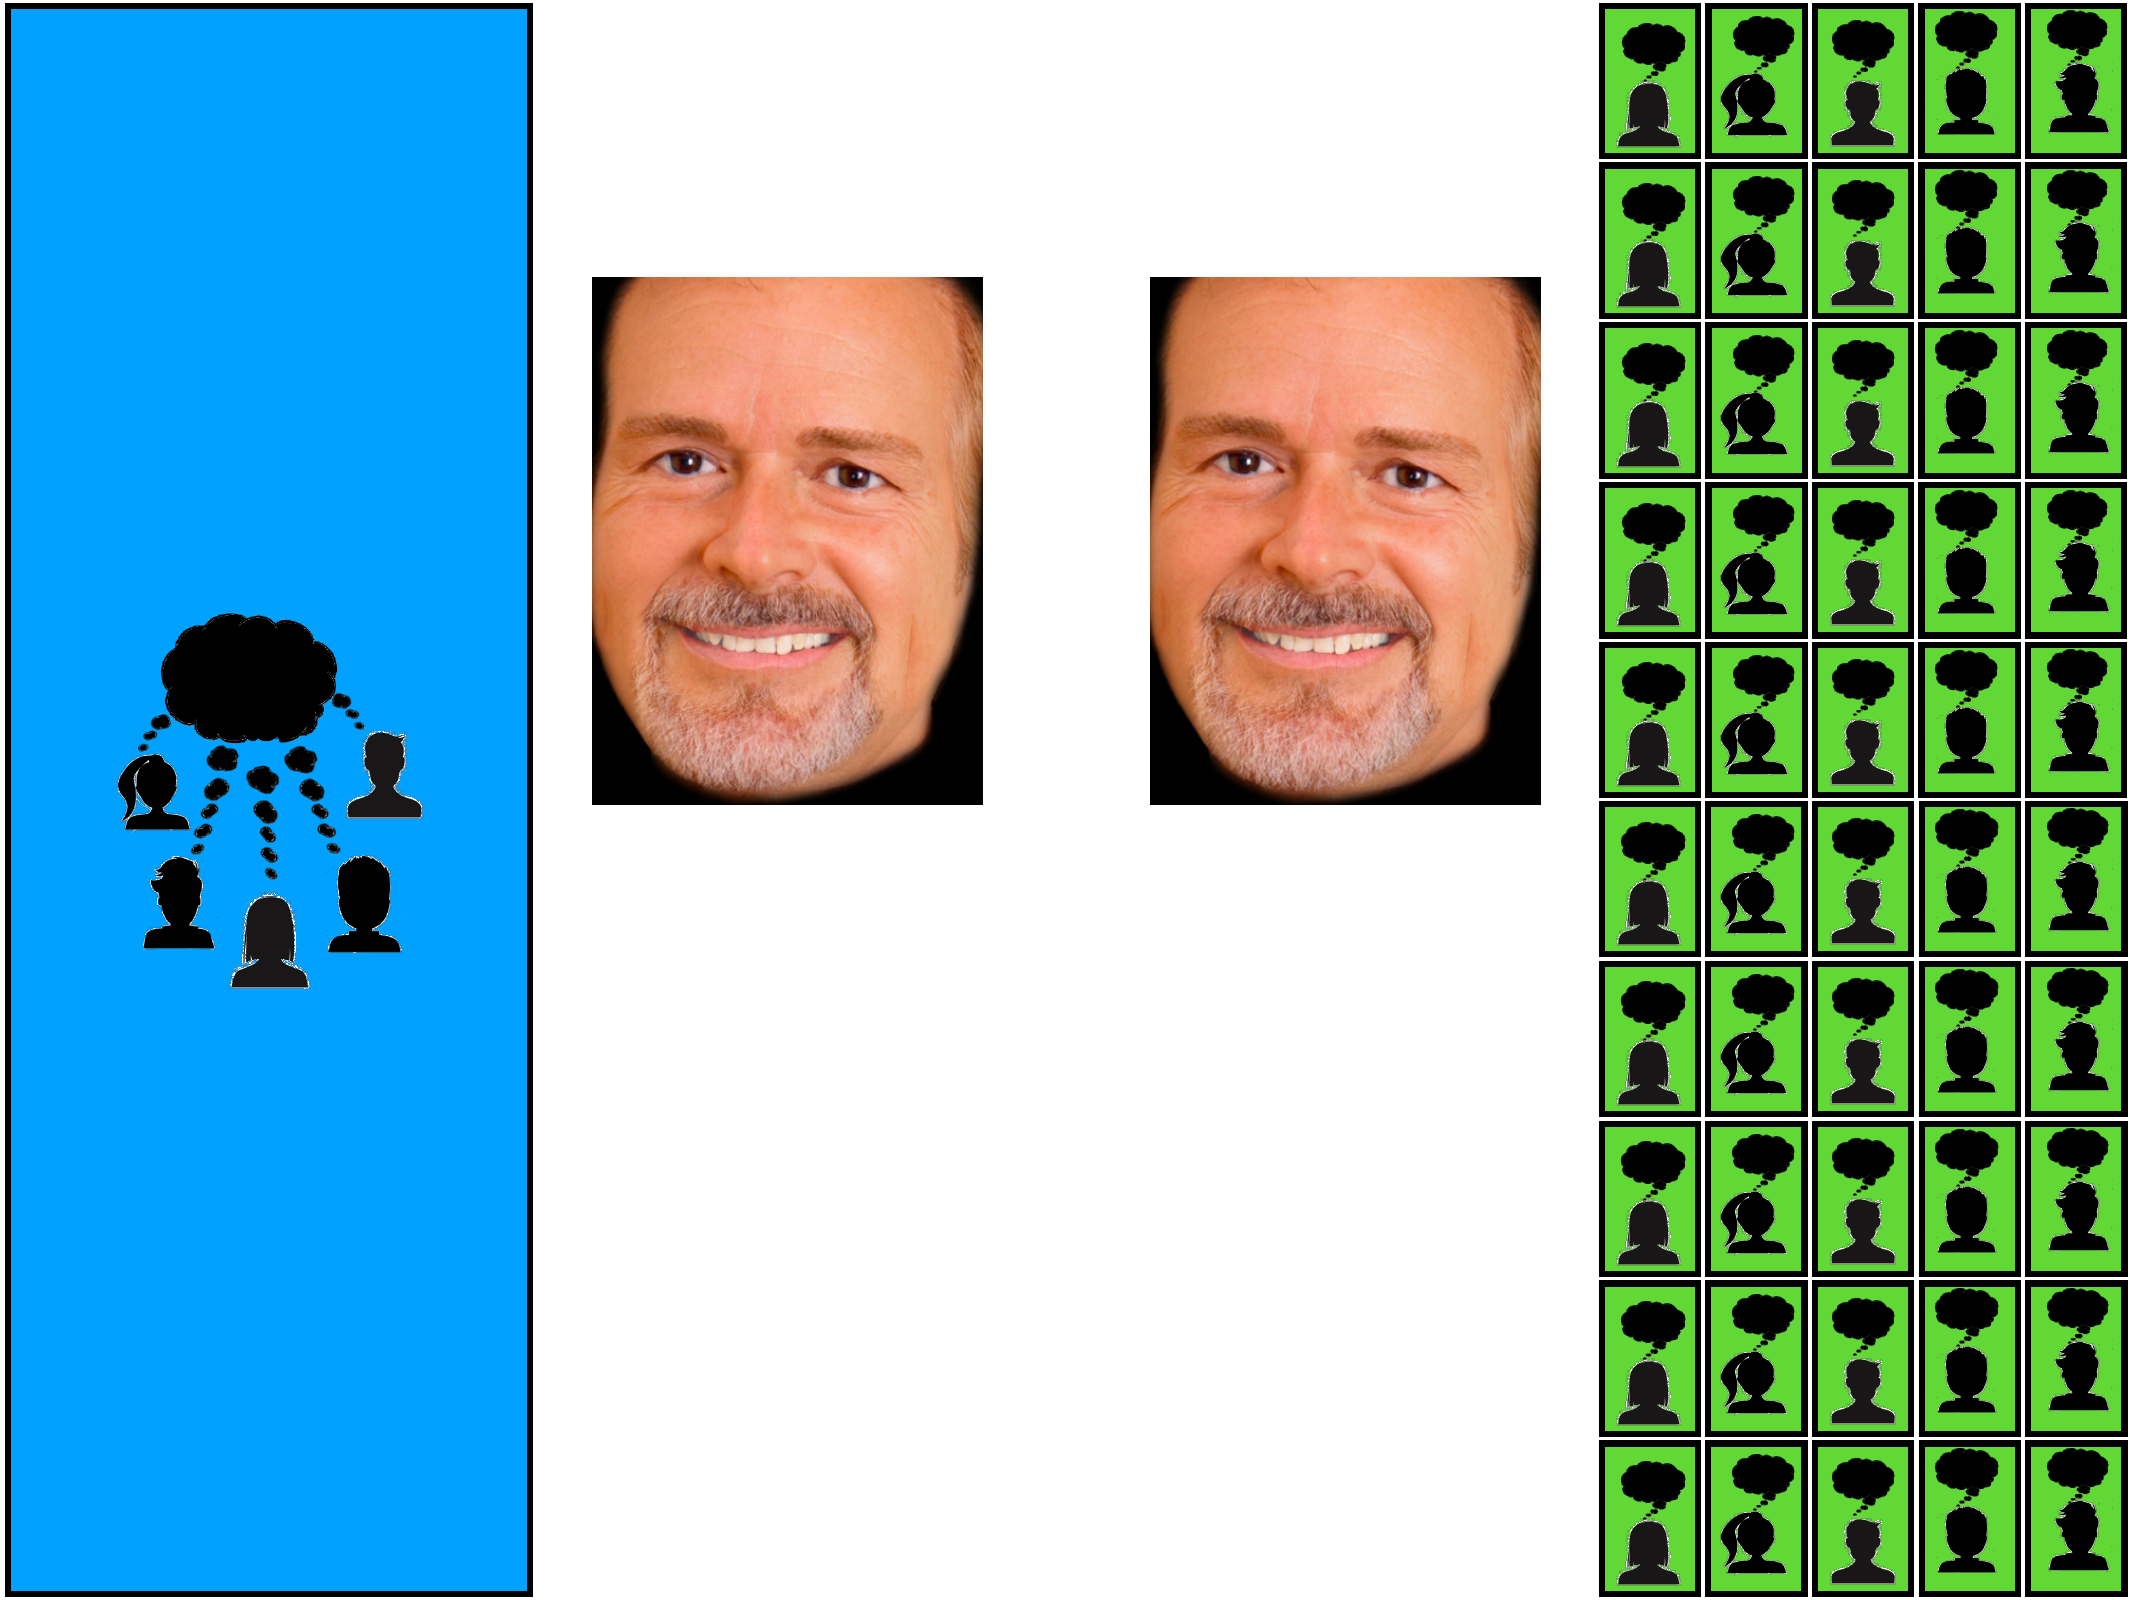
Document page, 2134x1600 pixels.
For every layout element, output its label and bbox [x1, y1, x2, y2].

text_box [592, 277, 1541, 806]
text_box [1601, 5, 2125, 1595]
text_box [8, 5, 531, 1594]
